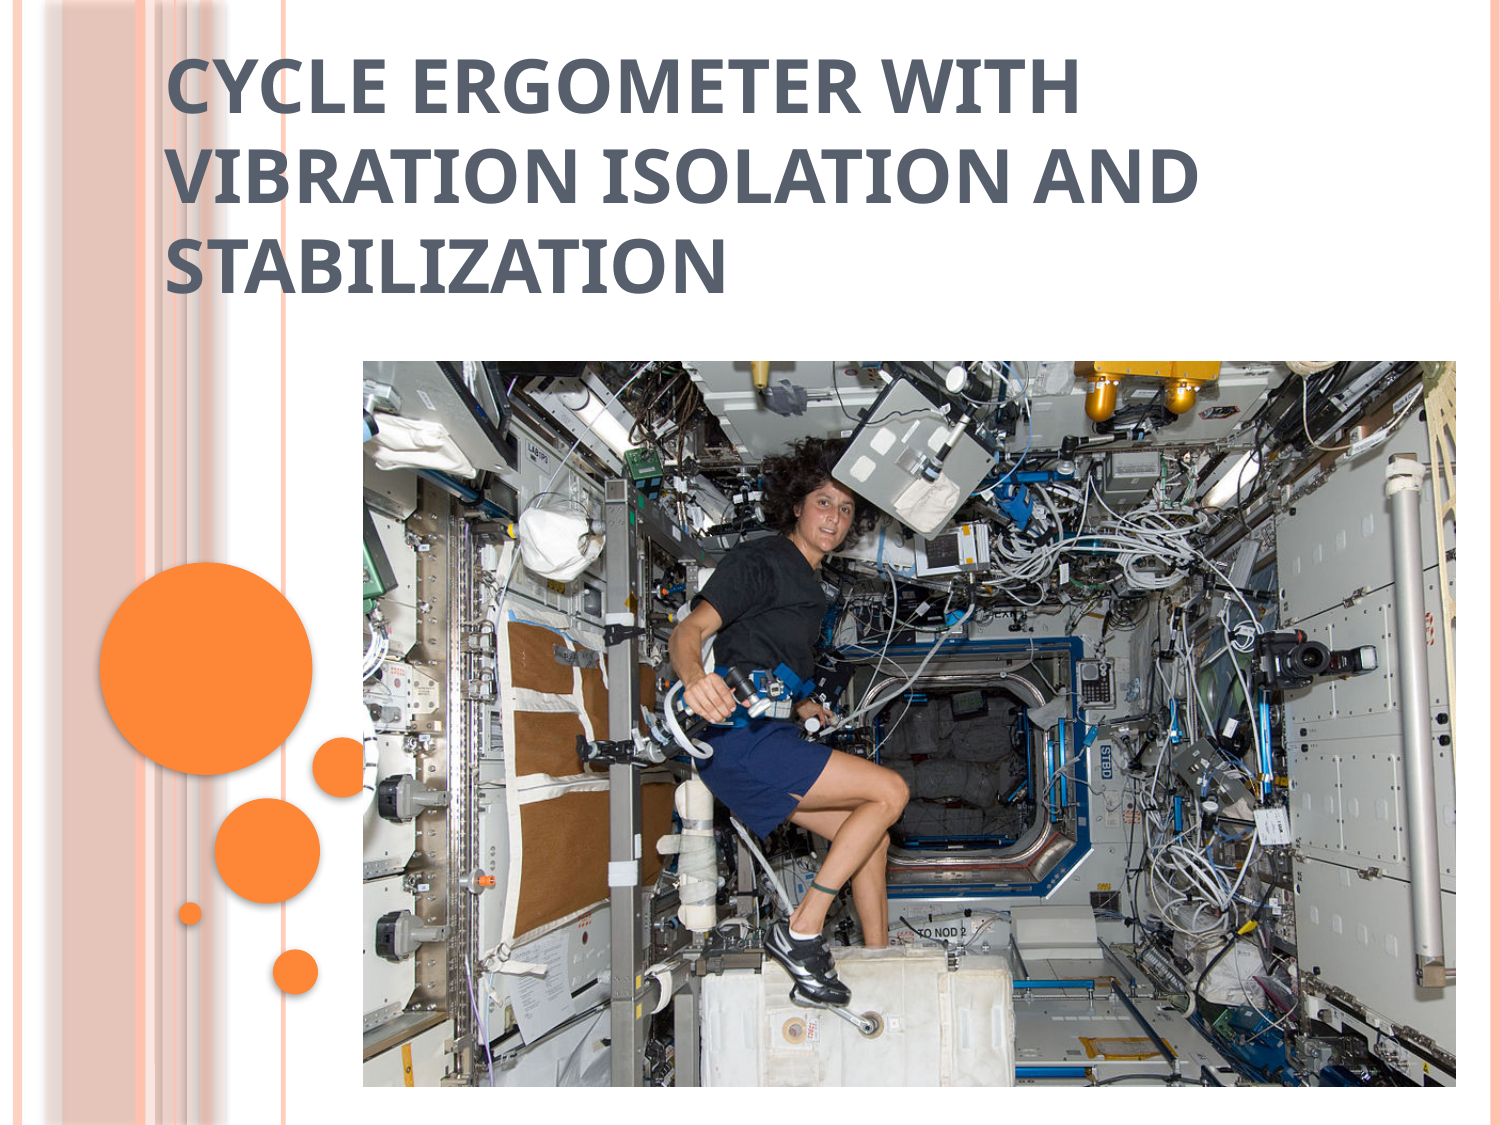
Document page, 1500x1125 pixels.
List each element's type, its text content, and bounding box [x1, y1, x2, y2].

picture [362, 361, 1456, 1088]
title CEVIS Cycle Ergometer with vibration isolation and stabilization [150, 75, 1425, 317]
